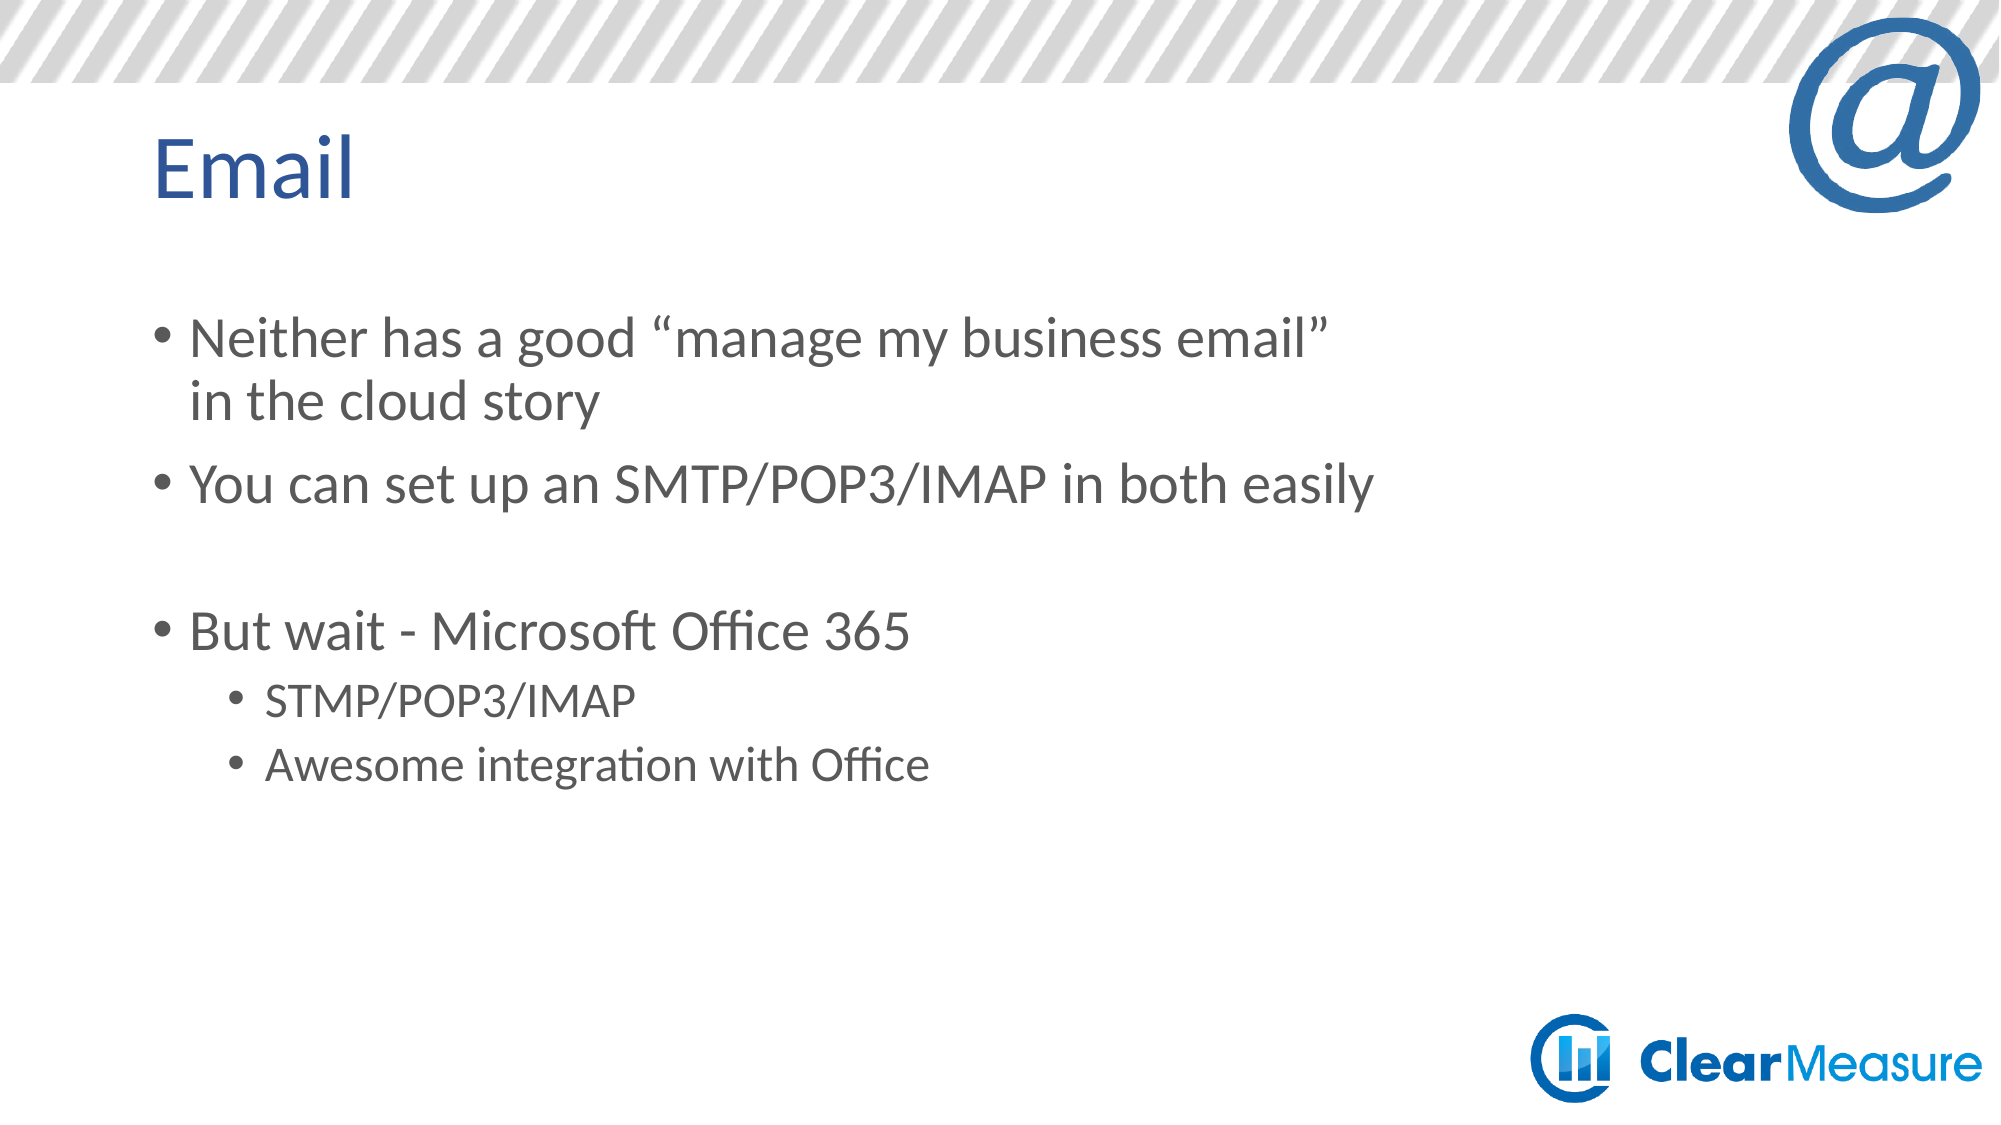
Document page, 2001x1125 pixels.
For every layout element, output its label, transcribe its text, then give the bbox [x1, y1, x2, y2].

list Neither has a good “manage my business email” in the cloud story You can set up an SMTP/POP3/IMAP in both easily But wait - Microsoft Office 365 STMP/POP3/IMAP Awesome integration with Office [137, 299, 1863, 1014]
title Email [137, 59, 1863, 278]
picture [0, 0, 2000, 251]
picture [1527, 1009, 1984, 1107]
